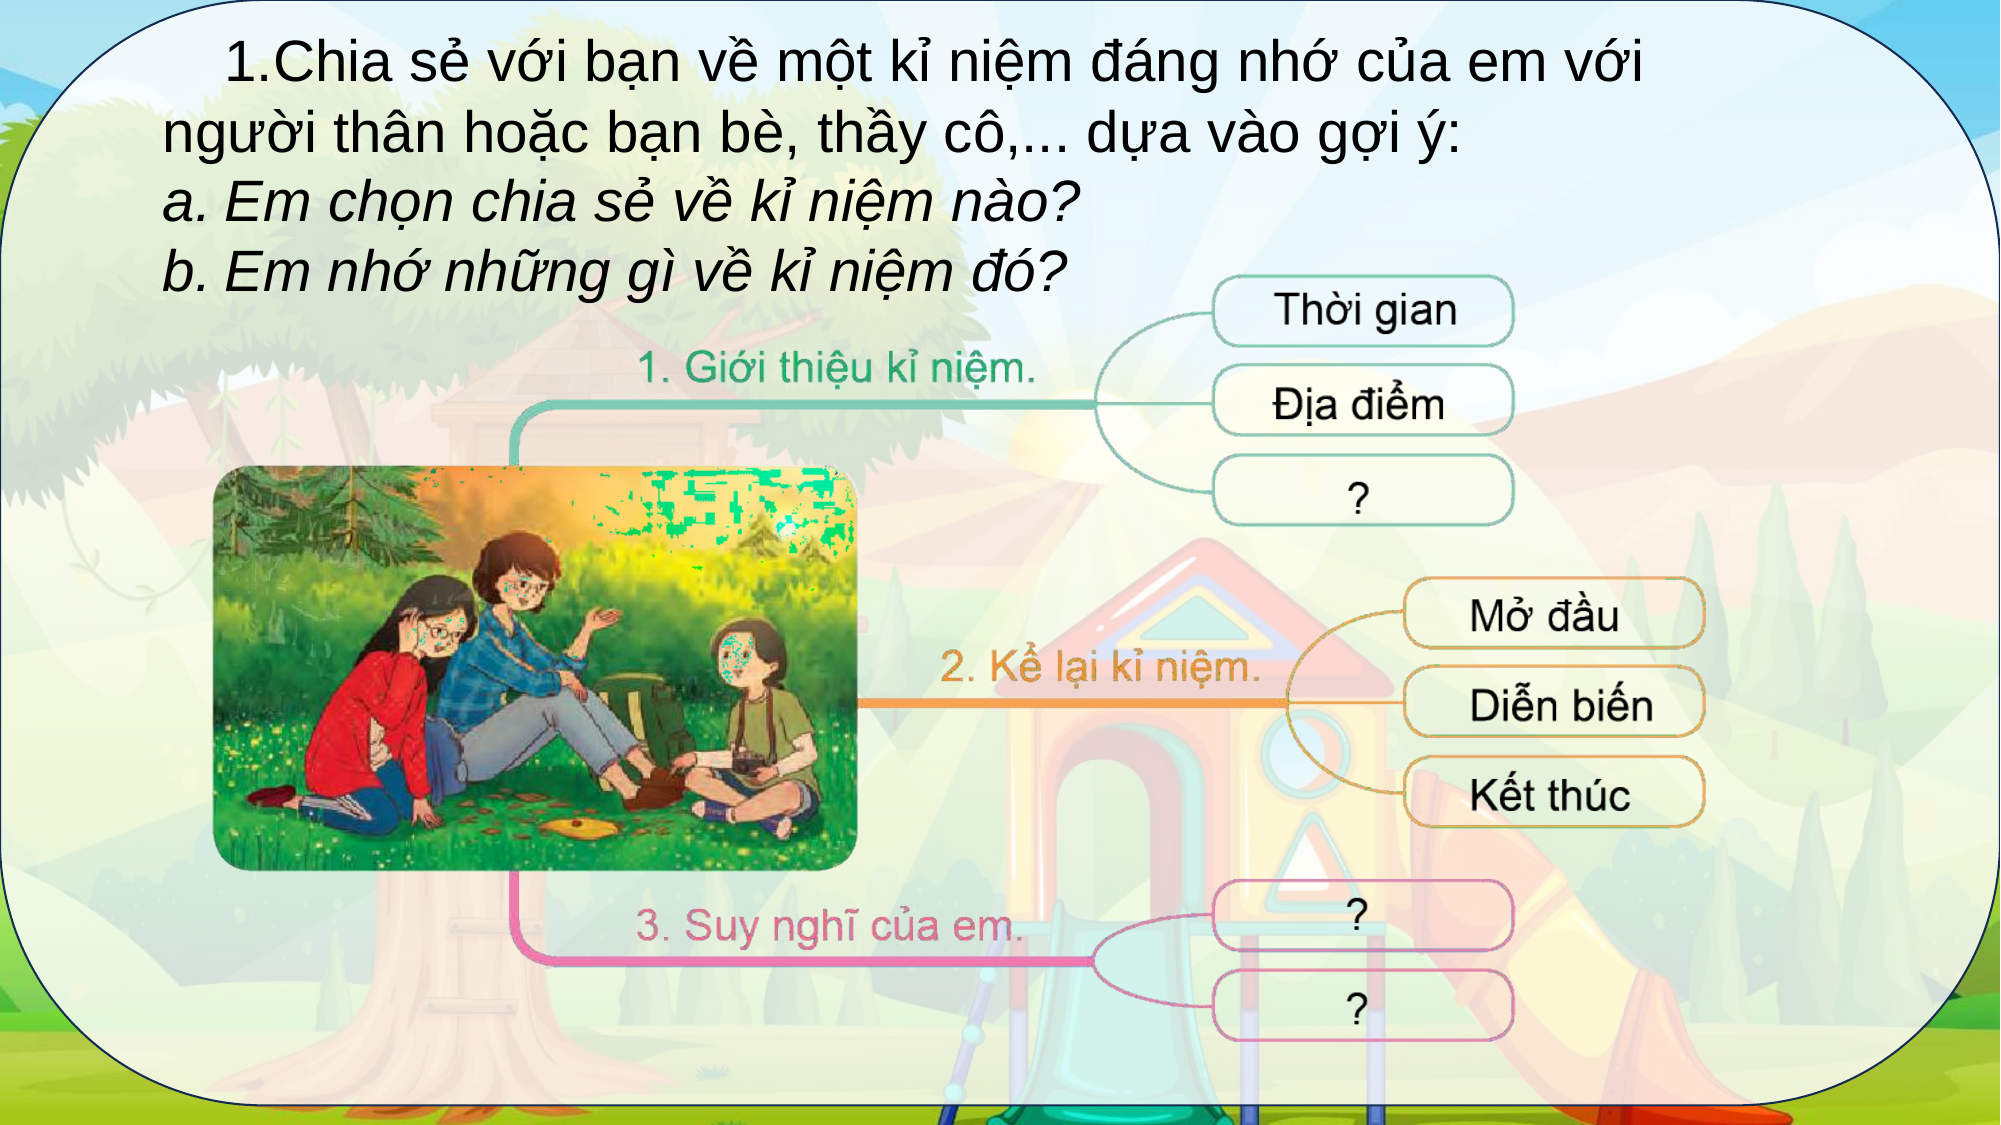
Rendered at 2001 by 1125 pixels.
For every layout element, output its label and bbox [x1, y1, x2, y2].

picture [0, 1107, 2000, 1125]
picture [176, 221, 1799, 1091]
text_box [0, 0, 2000, 1107]
